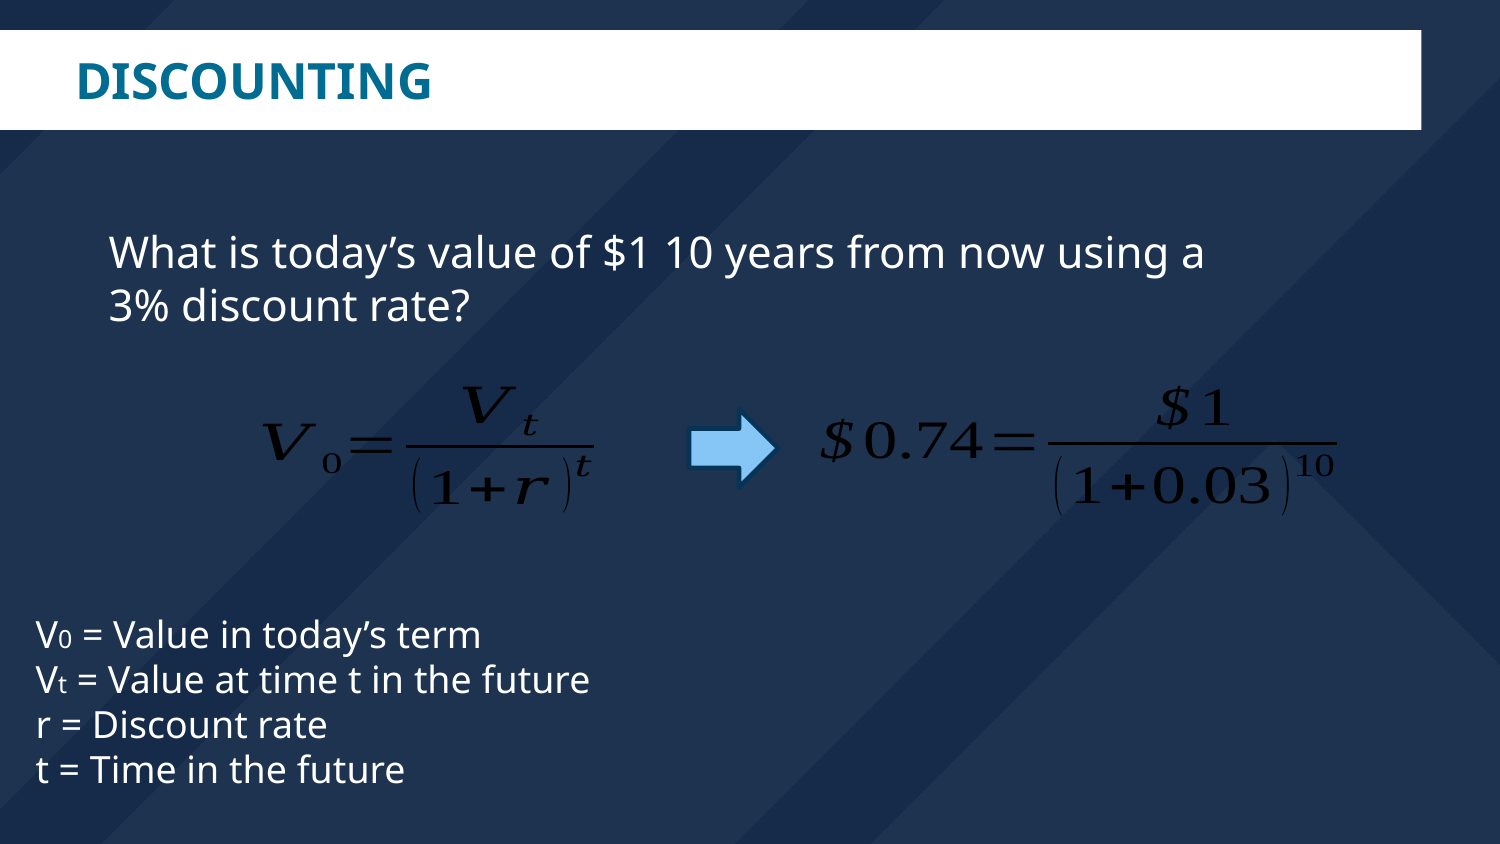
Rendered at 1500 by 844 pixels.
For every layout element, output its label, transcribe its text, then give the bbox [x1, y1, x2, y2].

text_box What is today’s value of $1 10 years from now using a 3% discount rate? [93, 217, 1285, 338]
picture [0, 0, 1500, 844]
title Discounting [0, 30, 1422, 130]
text_box [686, 406, 781, 490]
text_box V0 = Value in today’s term Vt = Value at time t in the future r = Discount rate t = Time in the future [20, 603, 606, 799]
